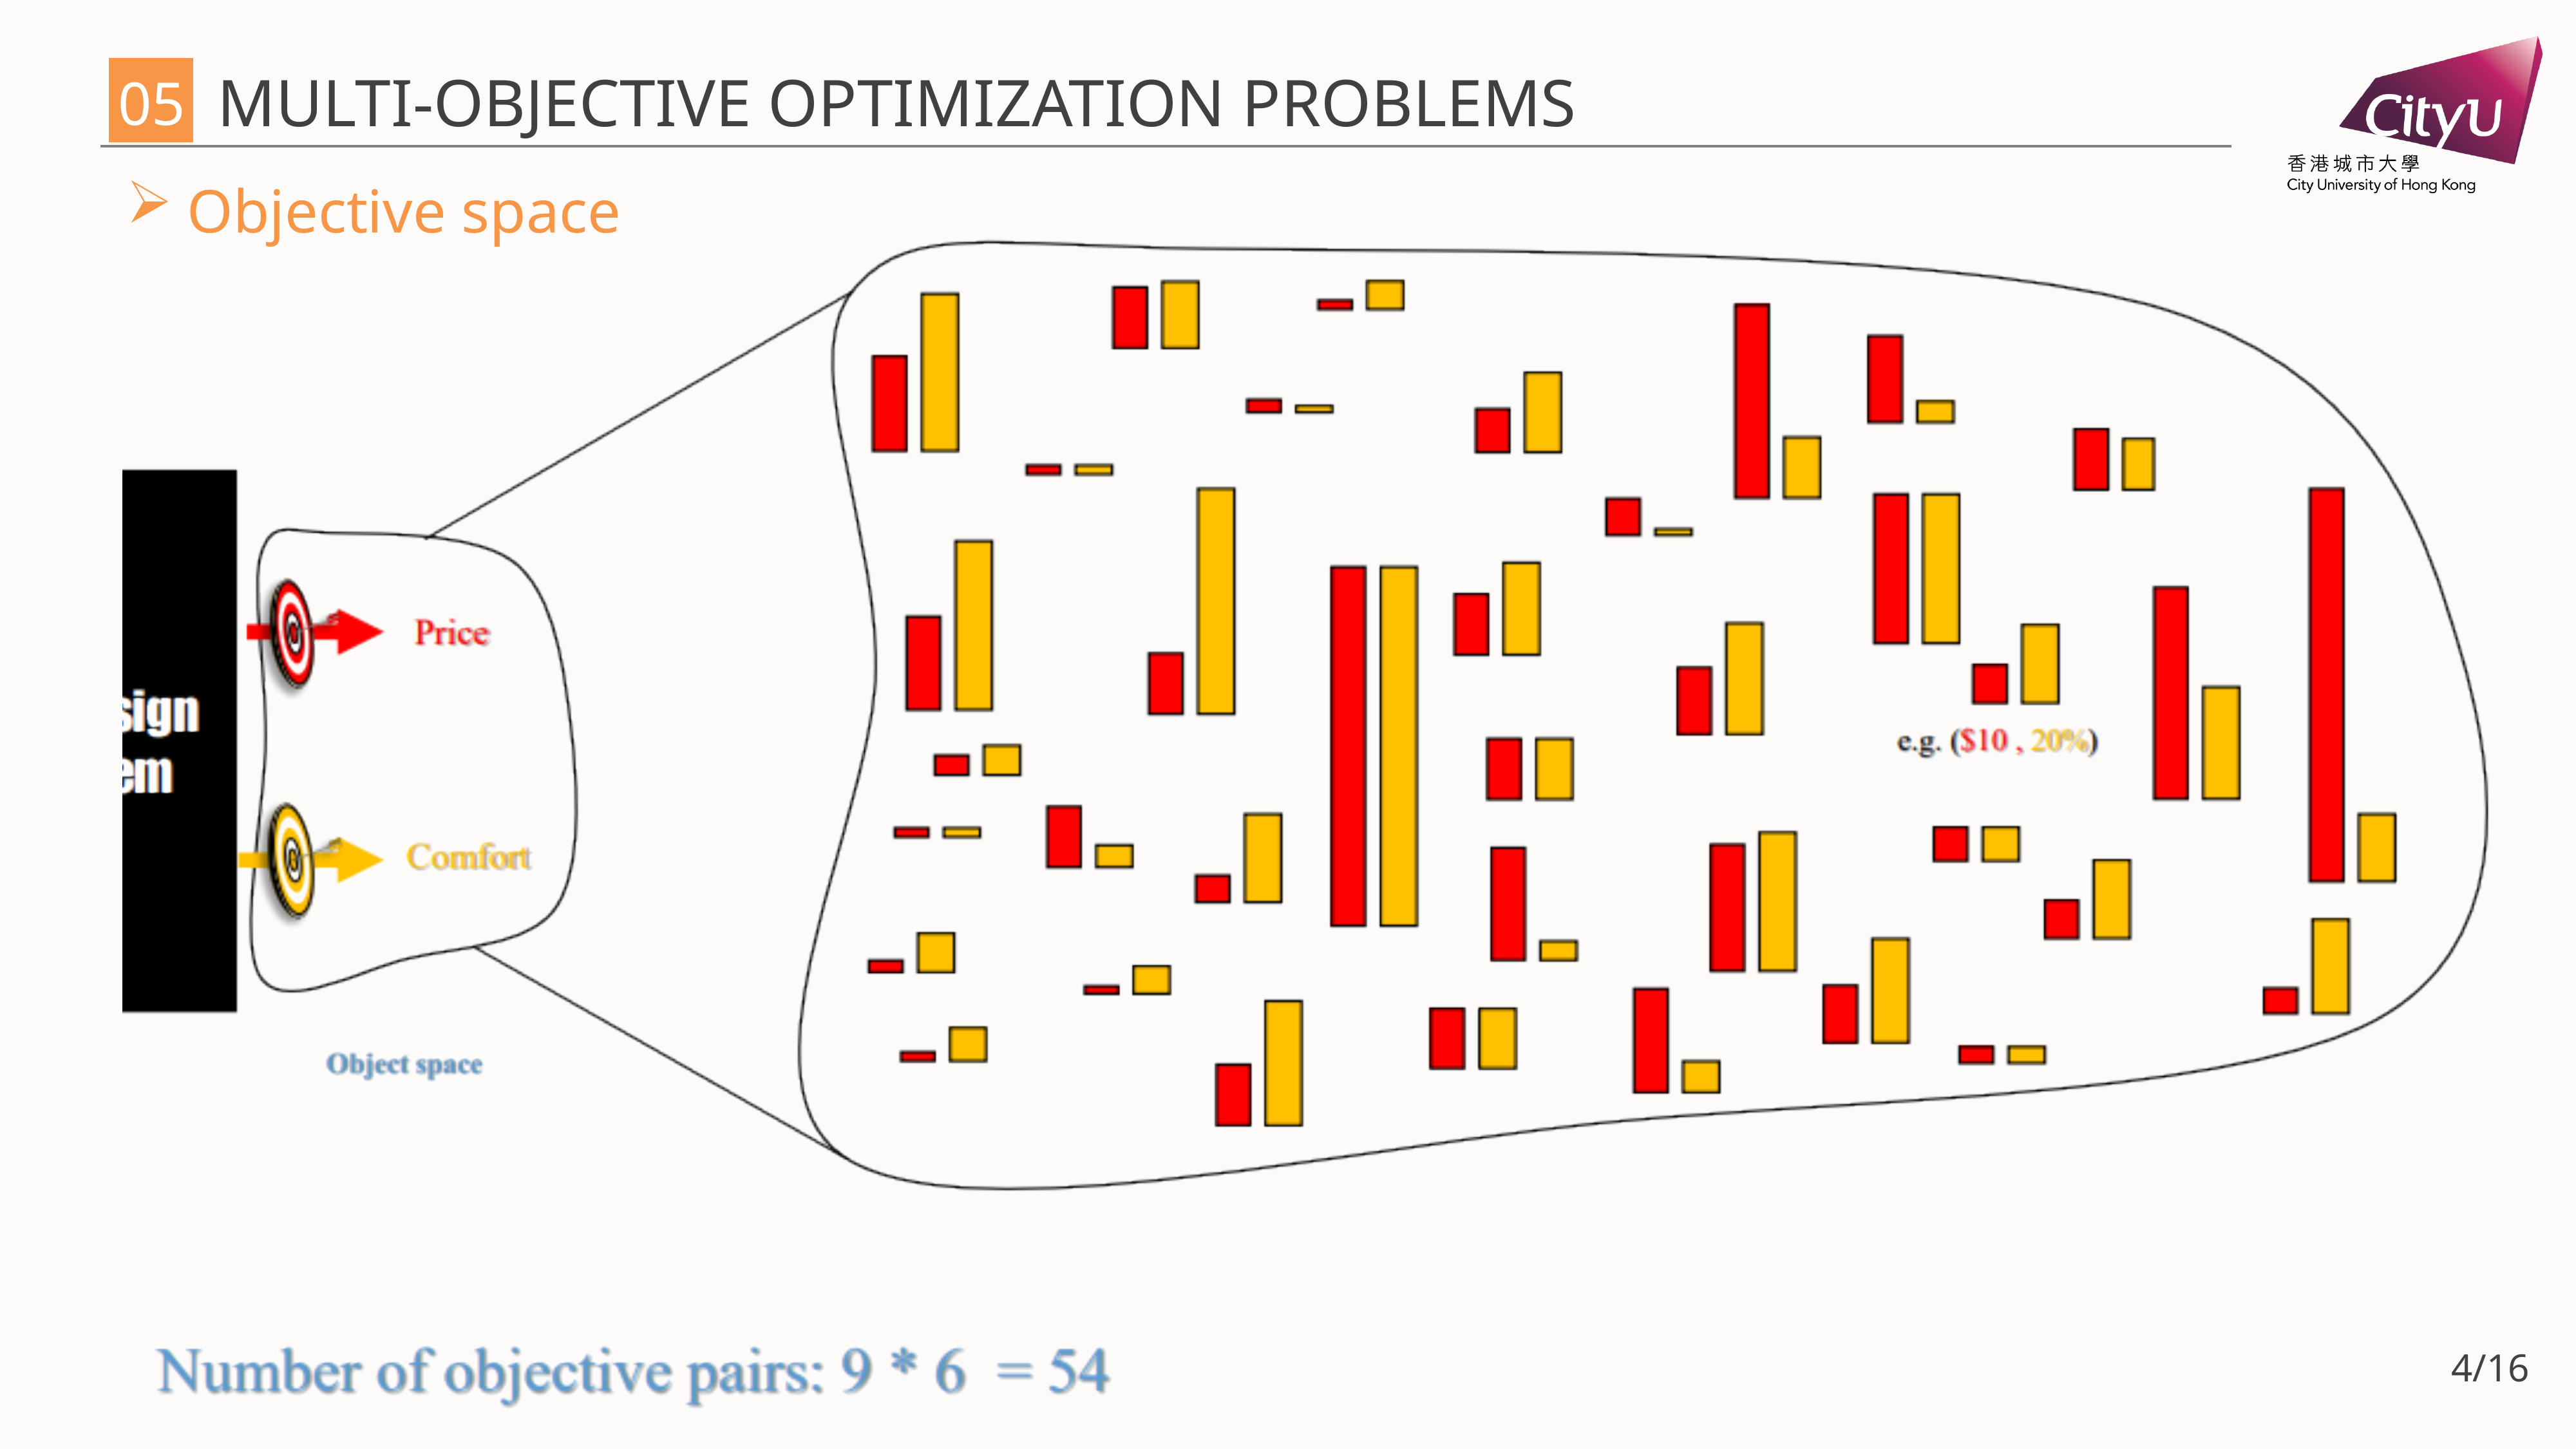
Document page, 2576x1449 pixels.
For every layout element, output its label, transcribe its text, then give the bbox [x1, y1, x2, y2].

picture [122, 209, 2499, 1414]
title Multi-objective Optimization Problems [207, 58, 2369, 155]
text_box 4/16 [2499, 1318, 2540, 1394]
text_box Objective space [121, 147, 2092, 250]
text_box 05 [110, 61, 193, 142]
picture [2287, 34, 2546, 193]
